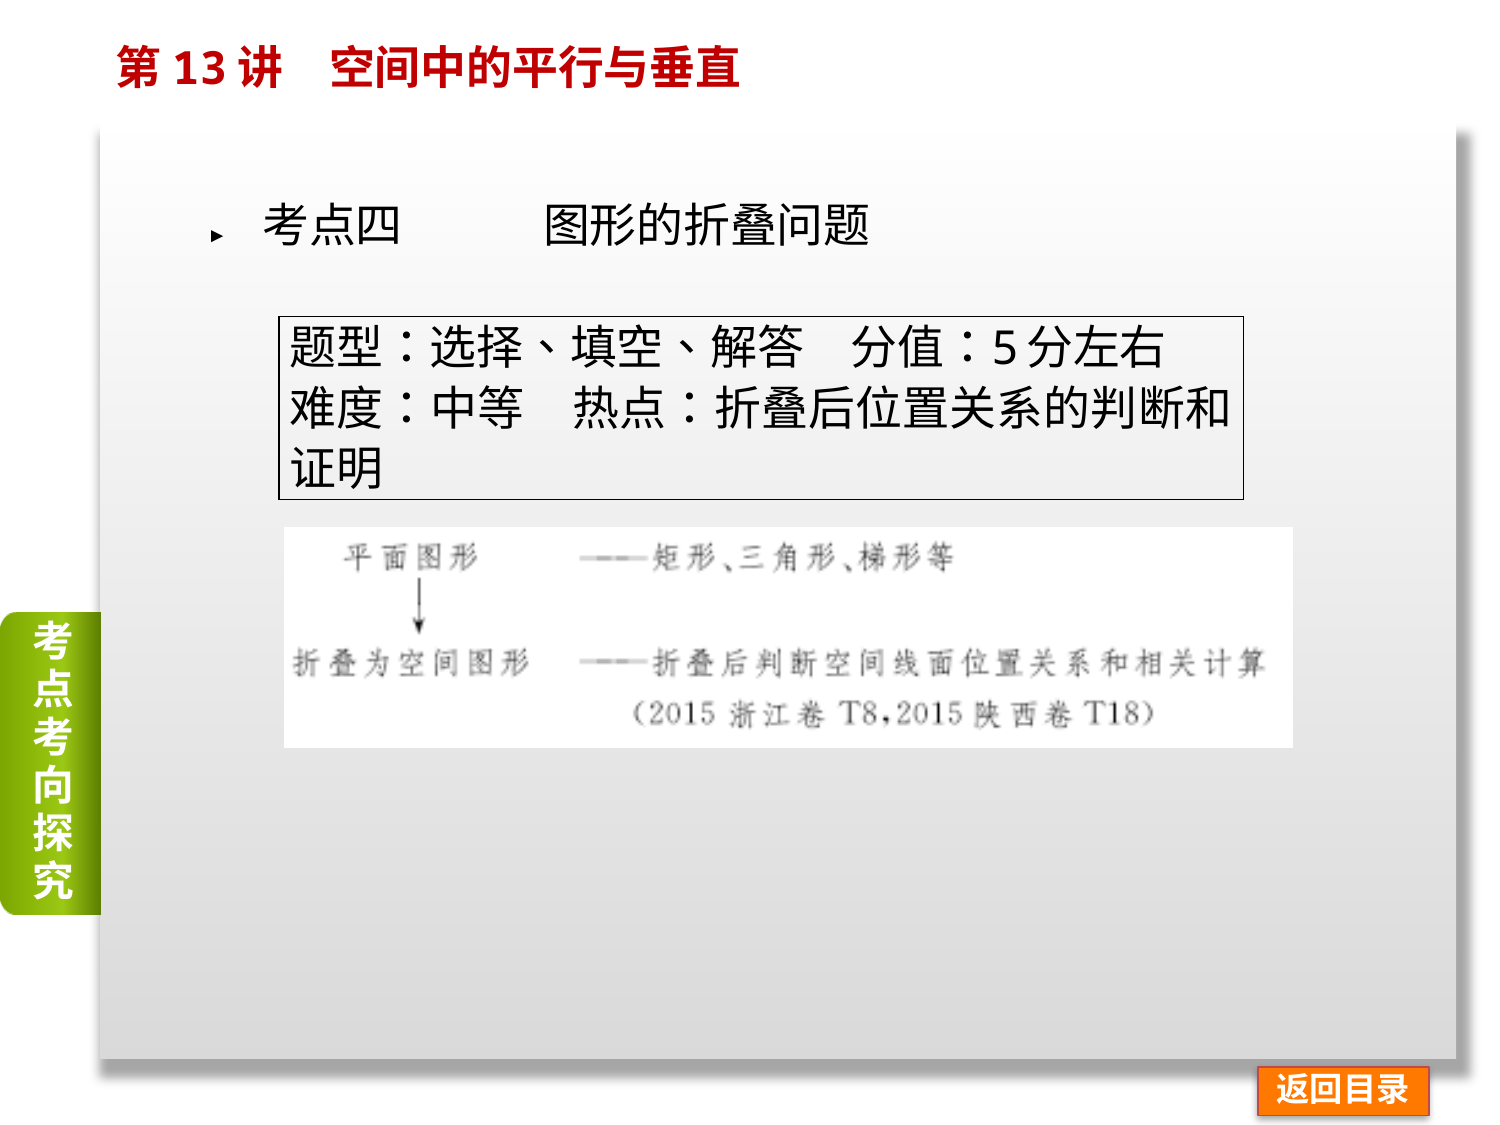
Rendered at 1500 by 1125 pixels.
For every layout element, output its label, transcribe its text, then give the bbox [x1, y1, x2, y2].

text_box 返回目录 [1257, 1066, 1430, 1116]
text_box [159, 194, 1364, 1103]
title 第13讲 空间中的平行与垂直 [100, 27, 1199, 106]
picture [0, 612, 101, 915]
